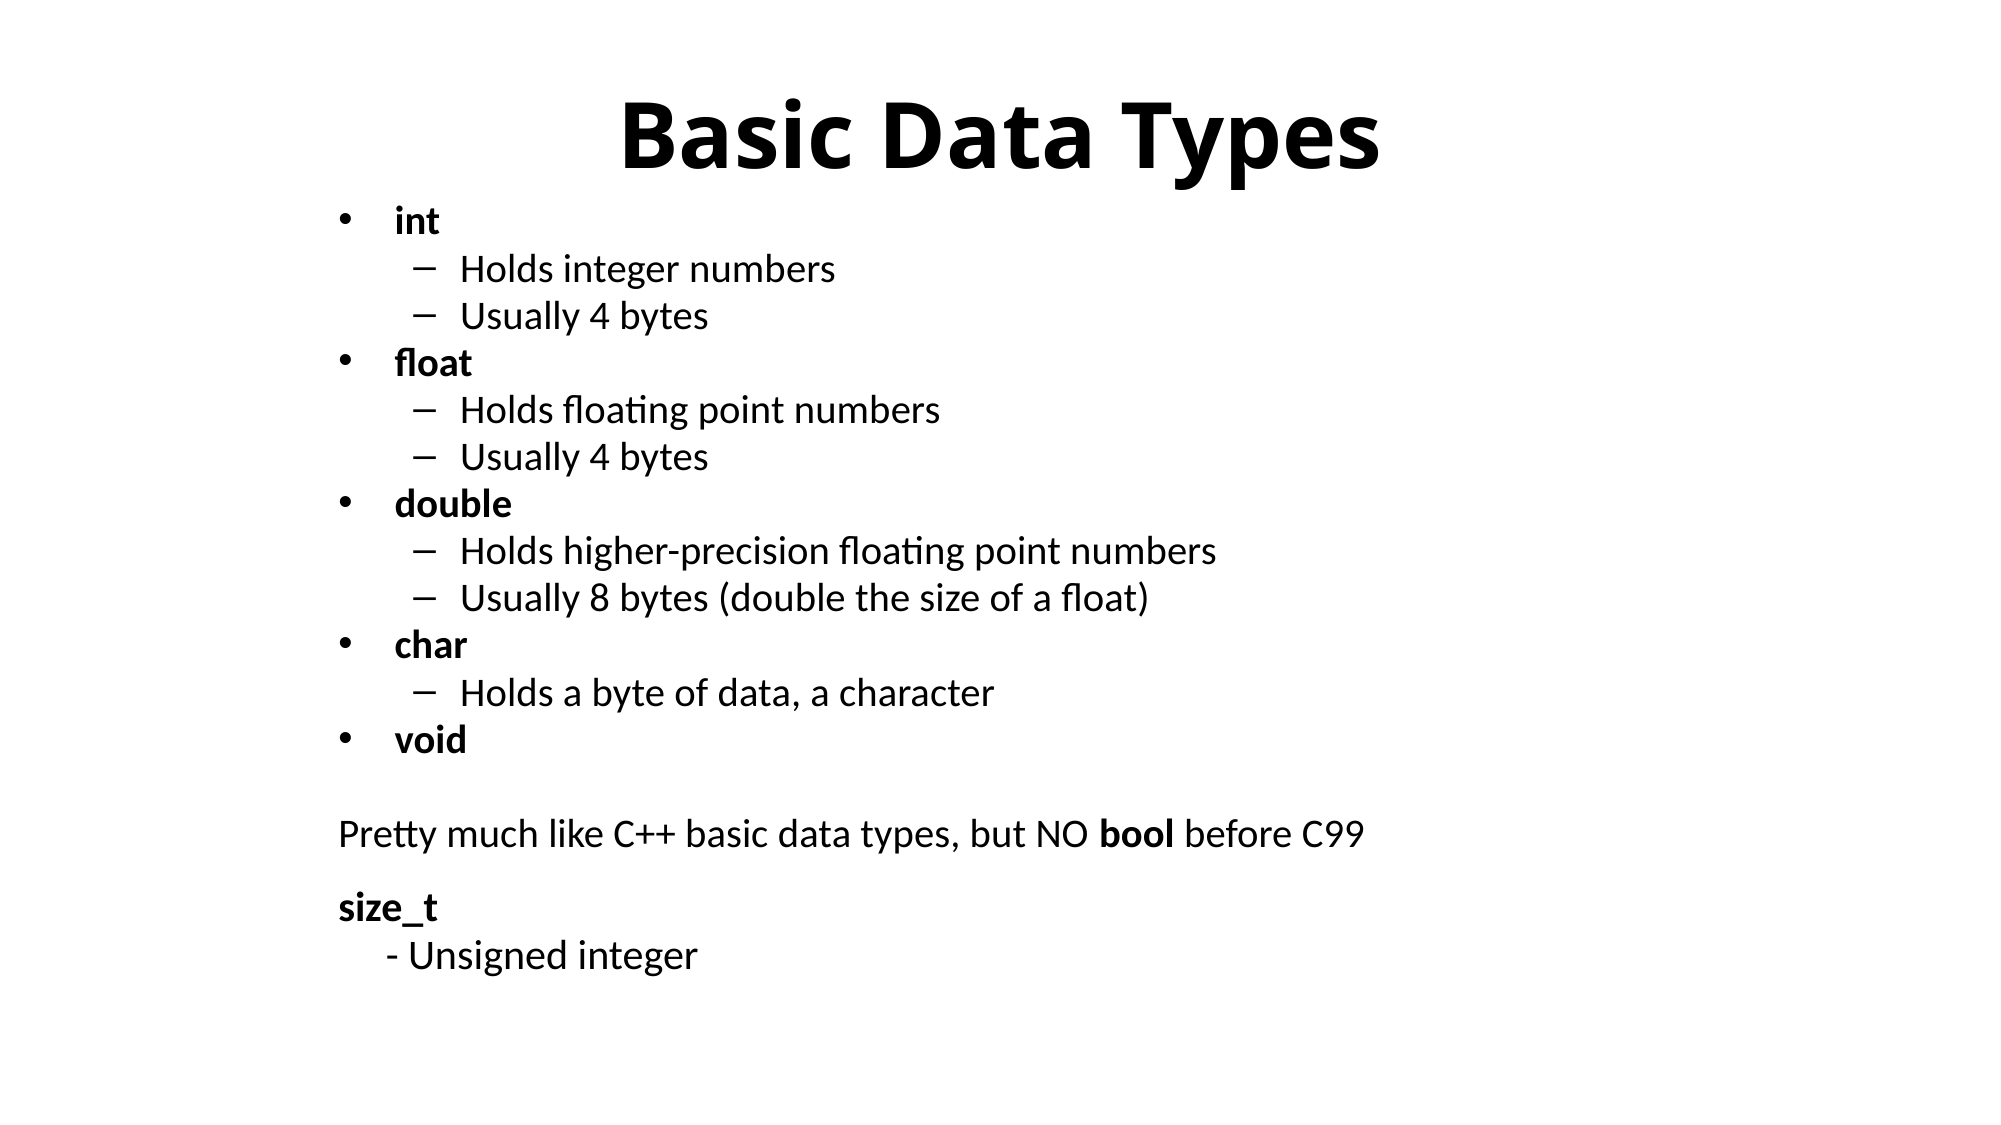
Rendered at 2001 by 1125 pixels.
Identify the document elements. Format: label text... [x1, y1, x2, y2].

list int Holds integer numbers Usually 4 bytes float Holds floating point numbers Usually 4 bytes double Holds higher-precision floating point numbers Usually 8 bytes (double the size of a float) char Holds a byte of data, a character void Pretty much like C++ basic data types, but NO bool before C99 size_t - Unsigned integer [323, 196, 1674, 1084]
title Basic Data Types [324, 45, 1675, 233]
